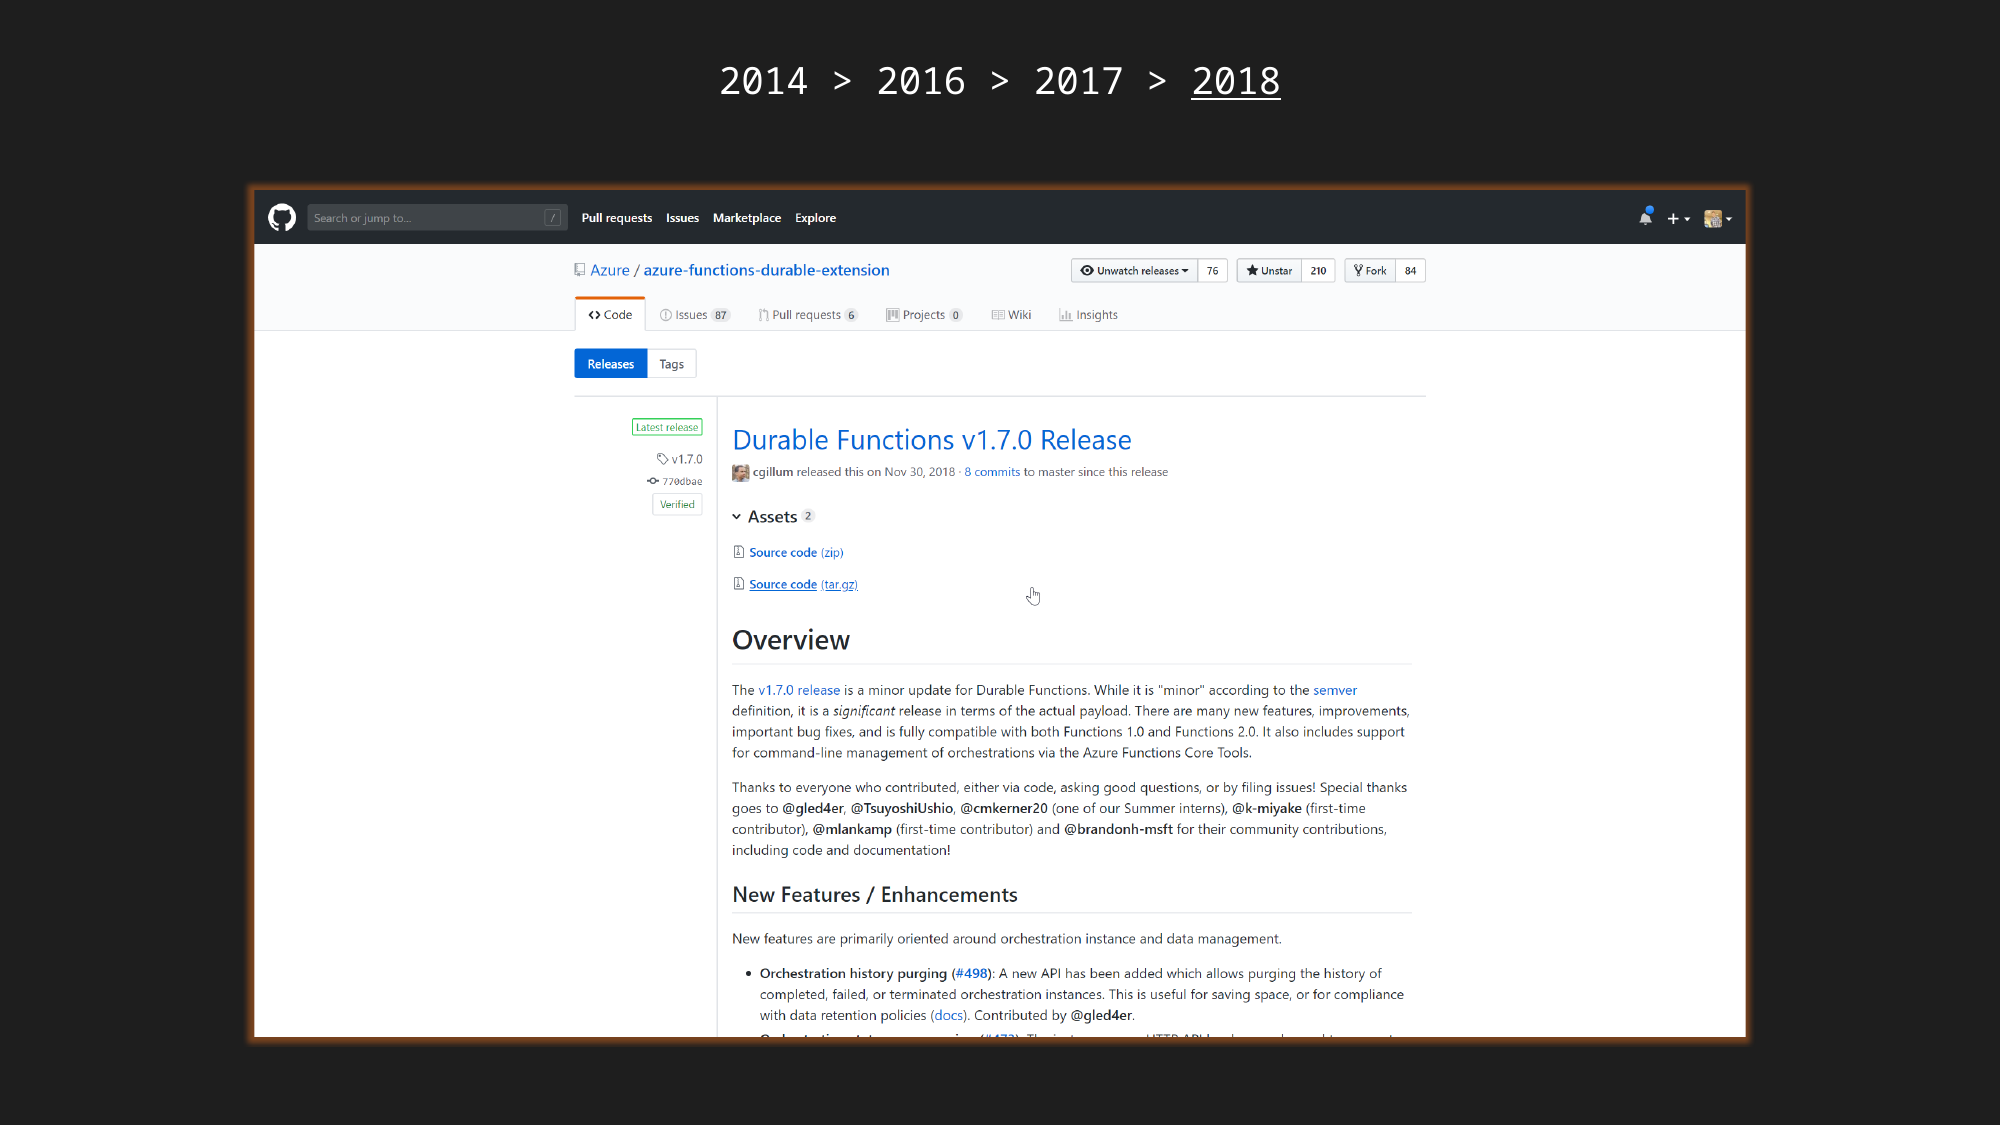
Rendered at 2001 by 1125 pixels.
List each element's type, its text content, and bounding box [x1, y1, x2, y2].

picture [254, 190, 1746, 1037]
text_box 2014 > 2016 > 2017 > 2018 [0, 49, 2000, 110]
